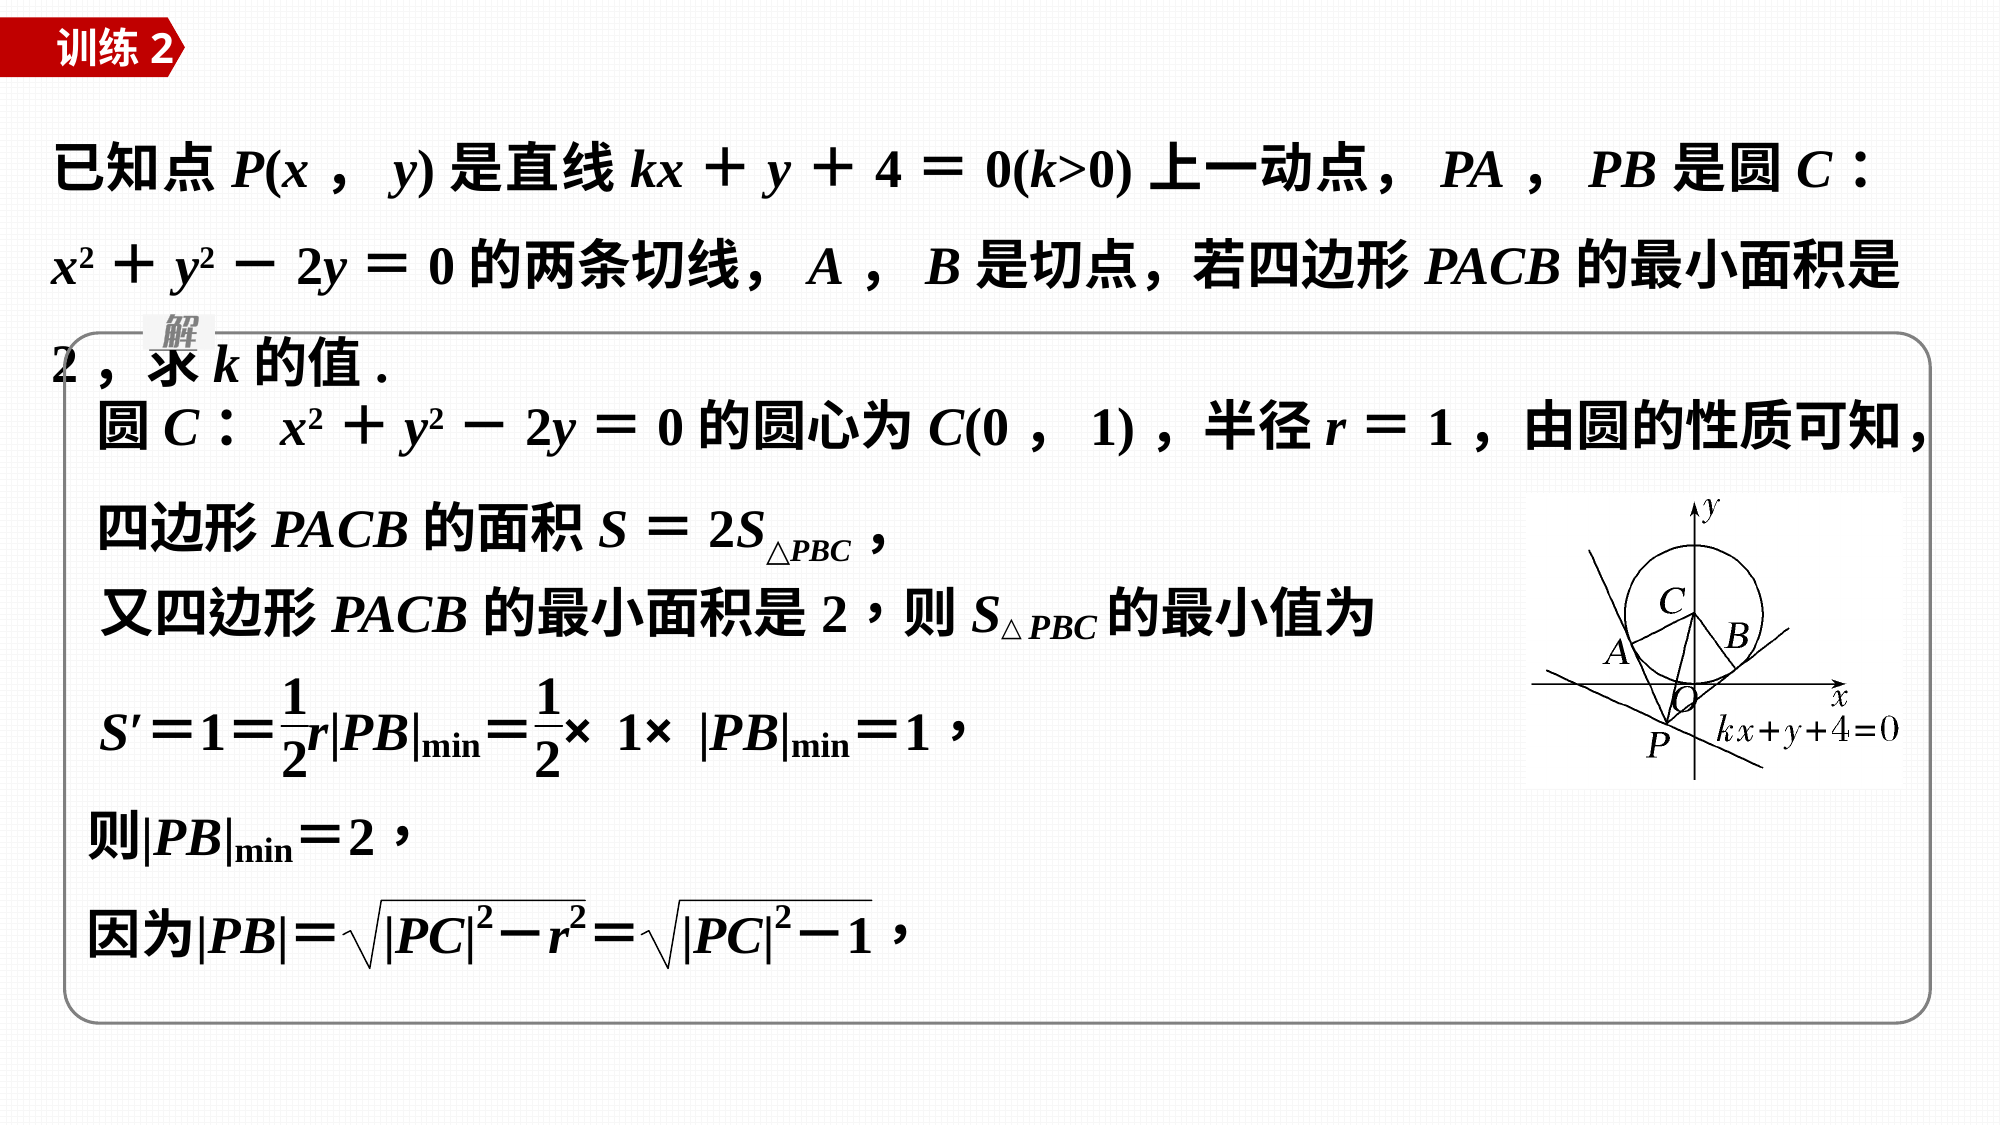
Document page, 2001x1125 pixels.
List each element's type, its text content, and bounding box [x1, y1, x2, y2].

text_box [87, 787, 1972, 884]
picture [1526, 493, 1903, 564]
text_box [0, 17, 41, 78]
text_box 已知点P(x，y)是直线kx＋y＋4＝0(k>0)上一动点，PA，PB是圆C：x2＋y2－2y＝0的两条切线，A，B是切点，若四边形PACB的最小面积是2，求k的值. [36, 93, 1930, 401]
text_box 训练2 [41, 14, 198, 80]
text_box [64, 314, 1931, 1024]
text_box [86, 884, 1972, 981]
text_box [99, 564, 1985, 888]
